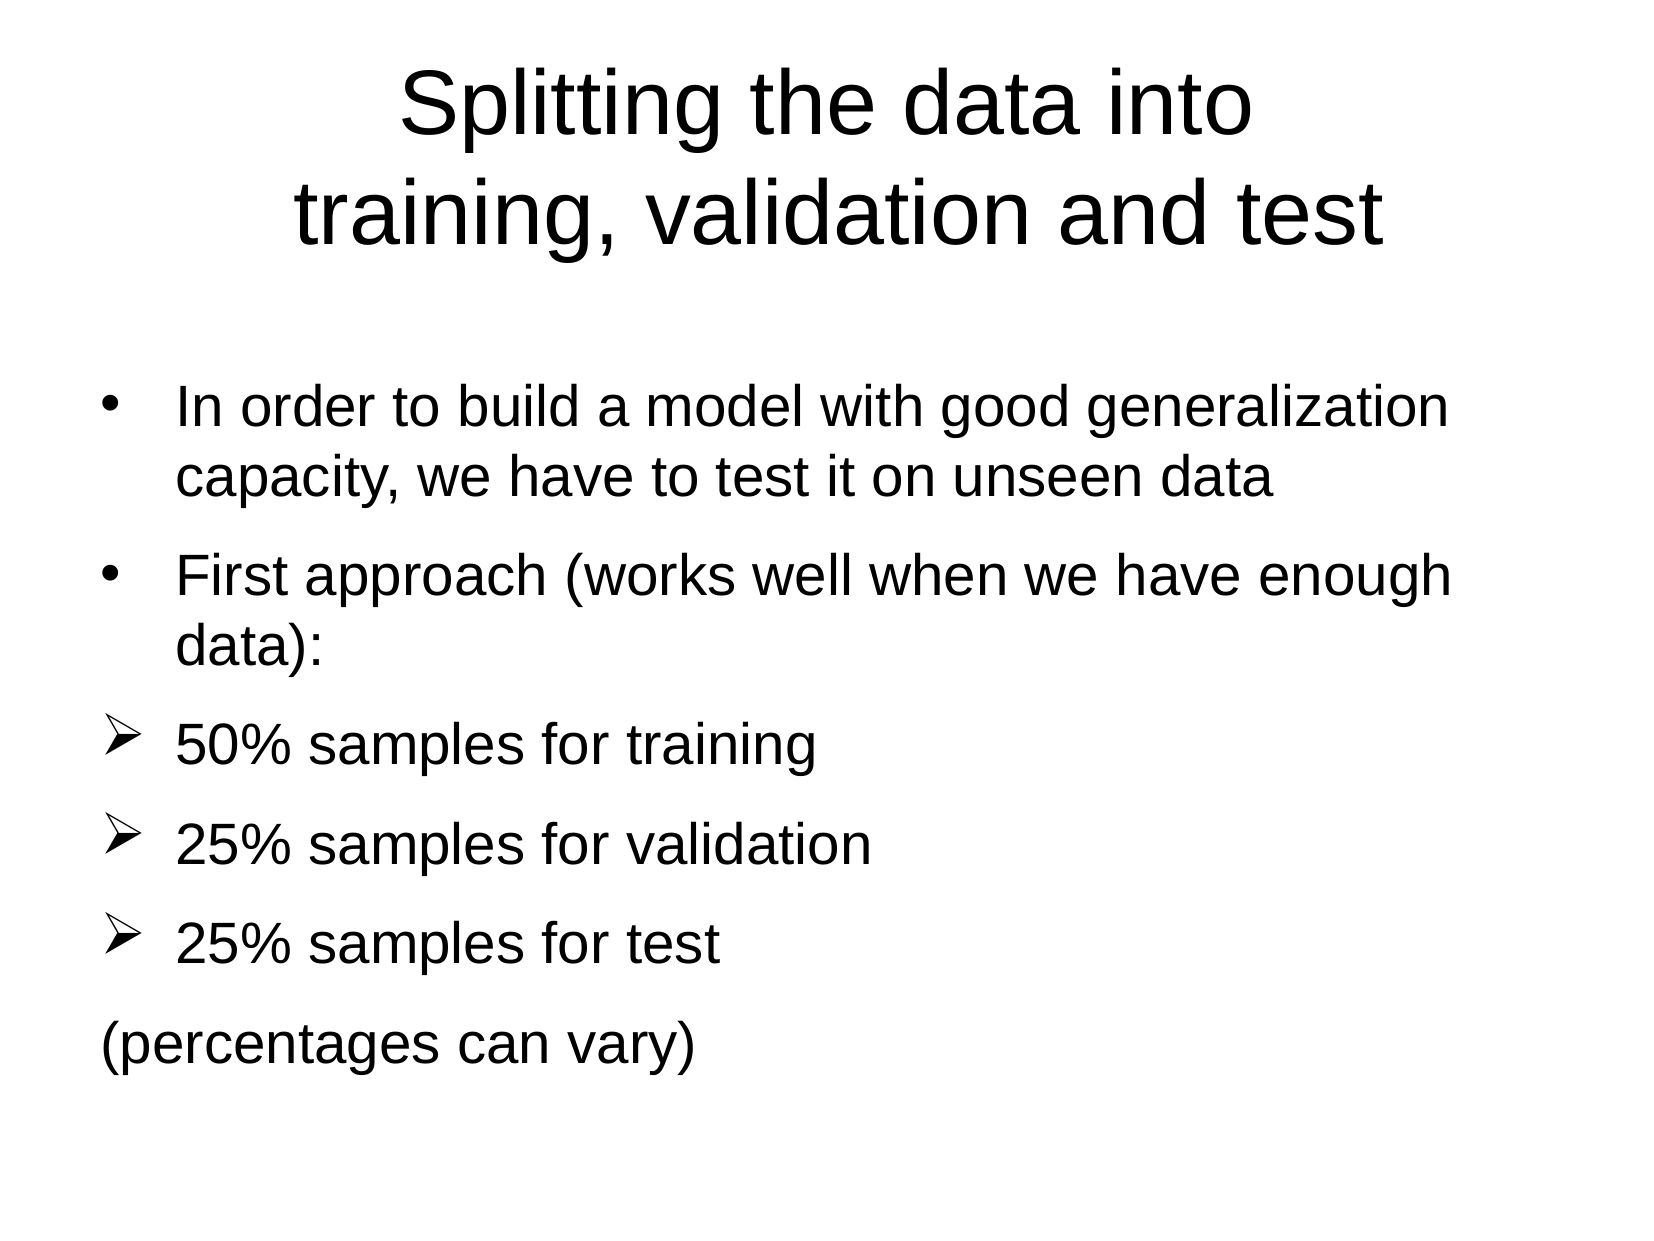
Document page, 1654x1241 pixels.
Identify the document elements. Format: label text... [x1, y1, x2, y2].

text_box In order to build a model with good generalization capacity, we have to test it on unseen data First approach (works well when we have enough data): 50% samples for training 25% samples for validation 25% samples for test (percentages can vary) [82, 367, 1571, 1211]
text_box Splitting the data into training, validation and test [82, 49, 1571, 257]
